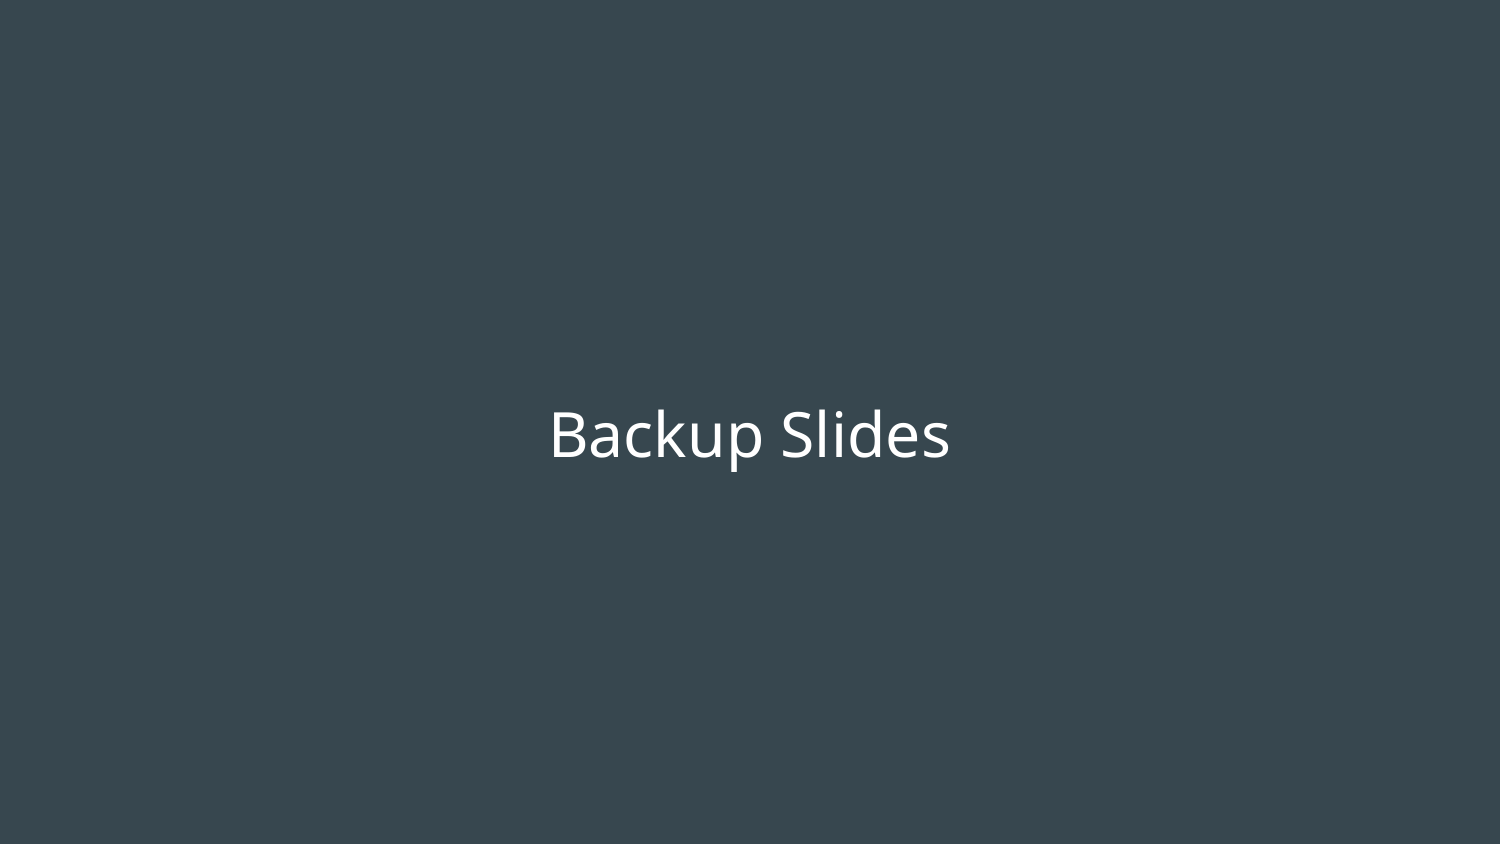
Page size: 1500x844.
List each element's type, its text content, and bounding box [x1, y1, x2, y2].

list Backup Slides [51, 368, 1449, 634]
